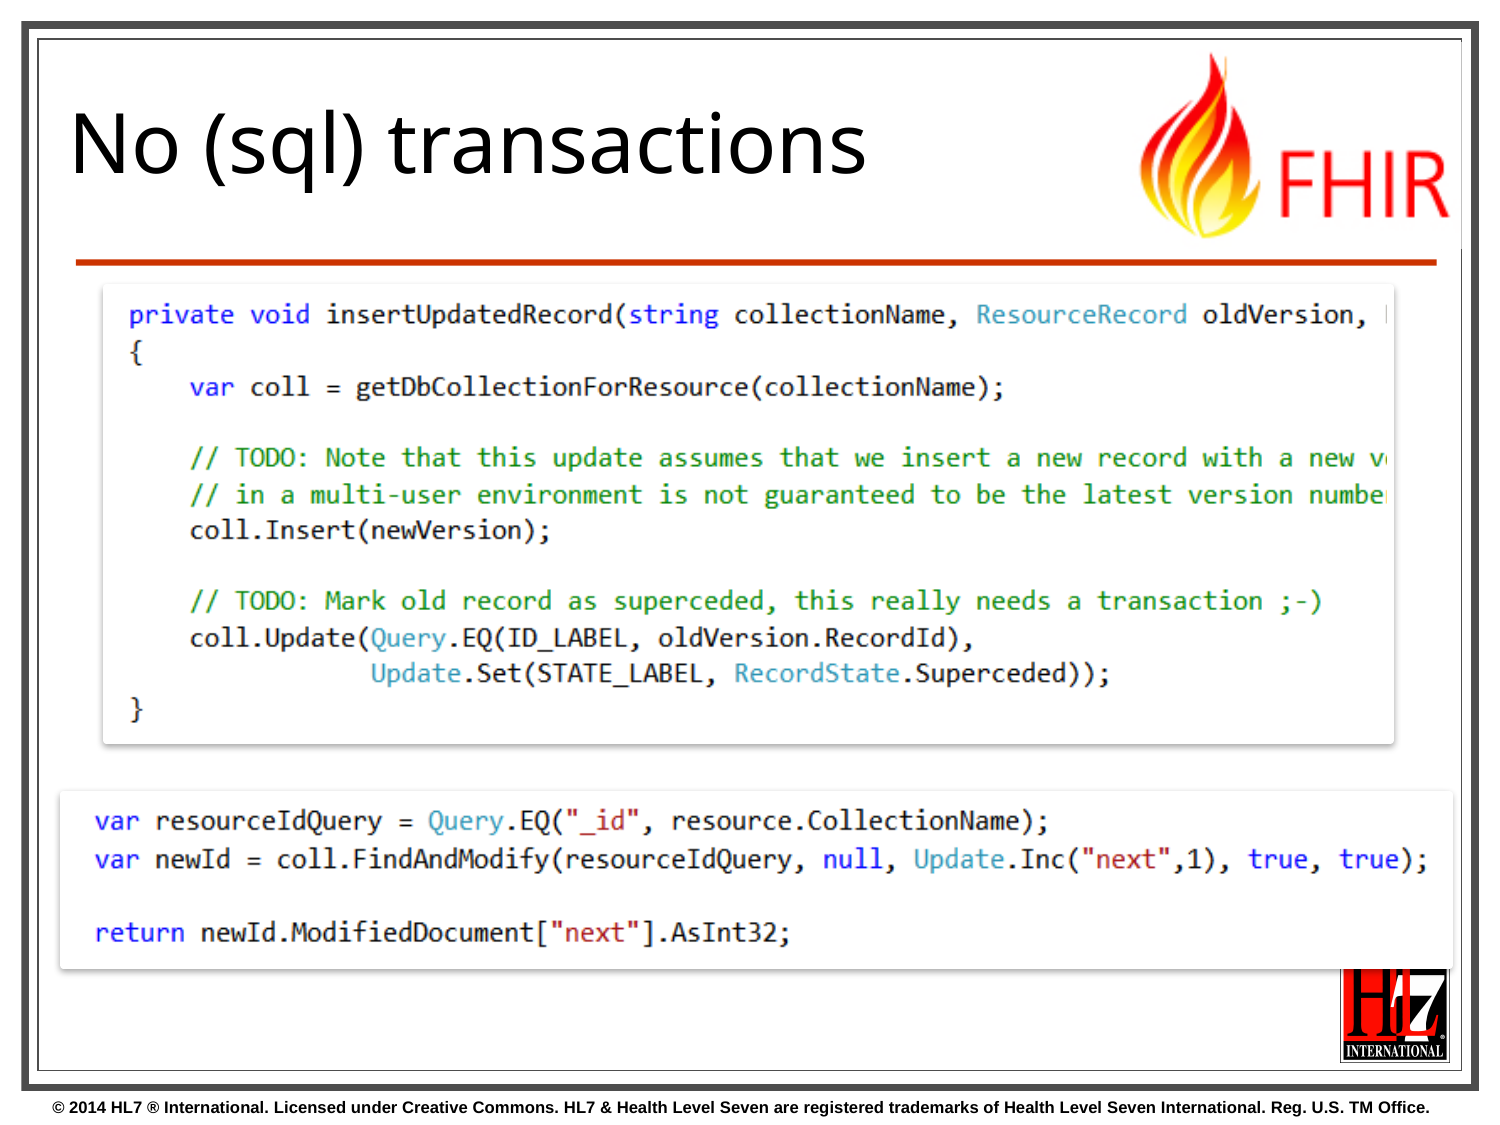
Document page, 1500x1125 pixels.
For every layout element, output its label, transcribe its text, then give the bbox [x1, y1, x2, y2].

picture [1128, 42, 1462, 249]
picture [108, 290, 1388, 738]
picture [1340, 969, 1450, 1063]
title No (sql) transactions [53, 54, 1128, 244]
picture [66, 796, 1447, 963]
